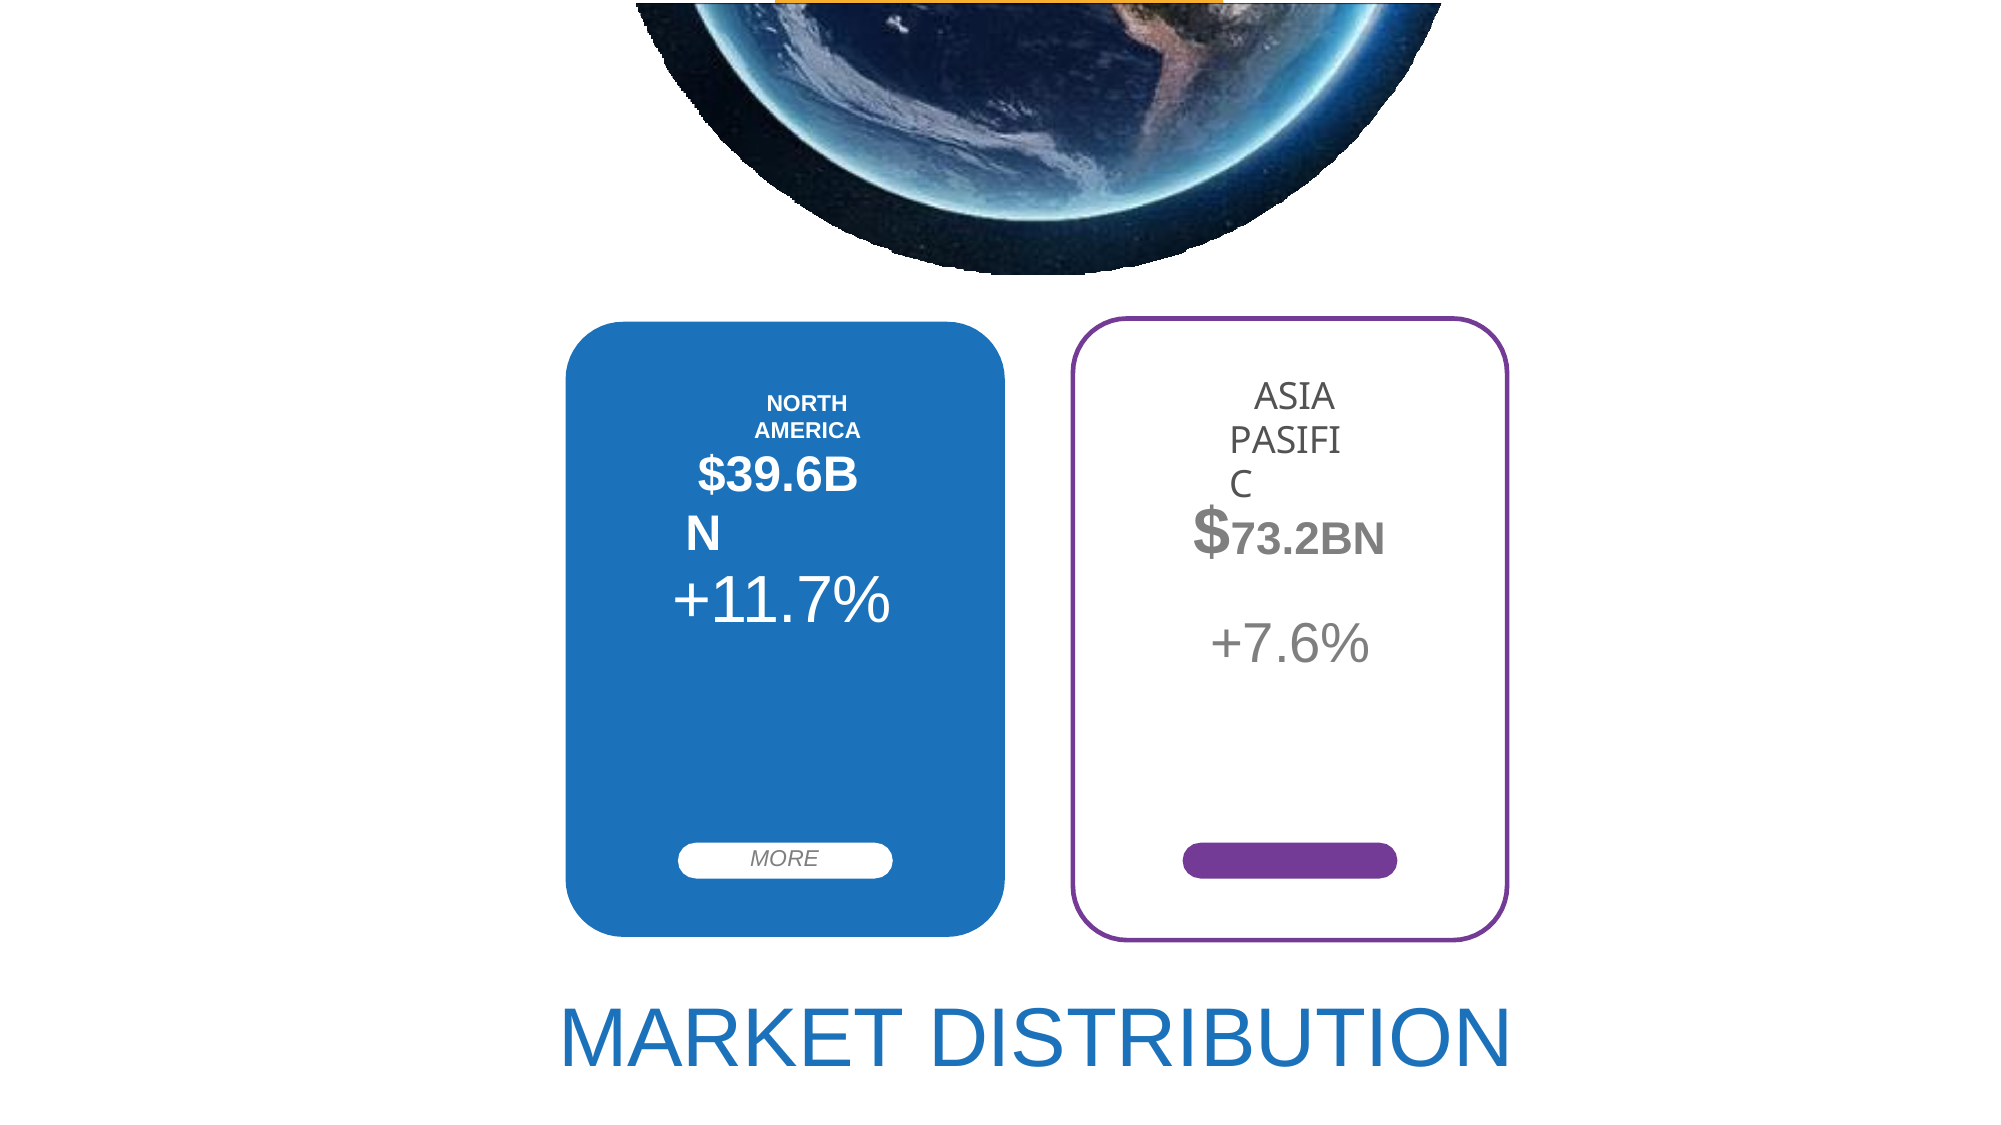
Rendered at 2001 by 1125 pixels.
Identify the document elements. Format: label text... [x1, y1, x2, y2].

text_box MARKET DISTRIBUTION [556, 981, 1518, 1084]
text_box [1072, 318, 1508, 941]
text_box +11.7% [670, 554, 899, 637]
text_box [633, 0, 1442, 275]
text_box [565, 321, 1005, 937]
text_box MORE [747, 841, 821, 872]
text_box [677, 842, 893, 879]
text_box NORTH AMERICA $39.6BN [683, 385, 885, 554]
